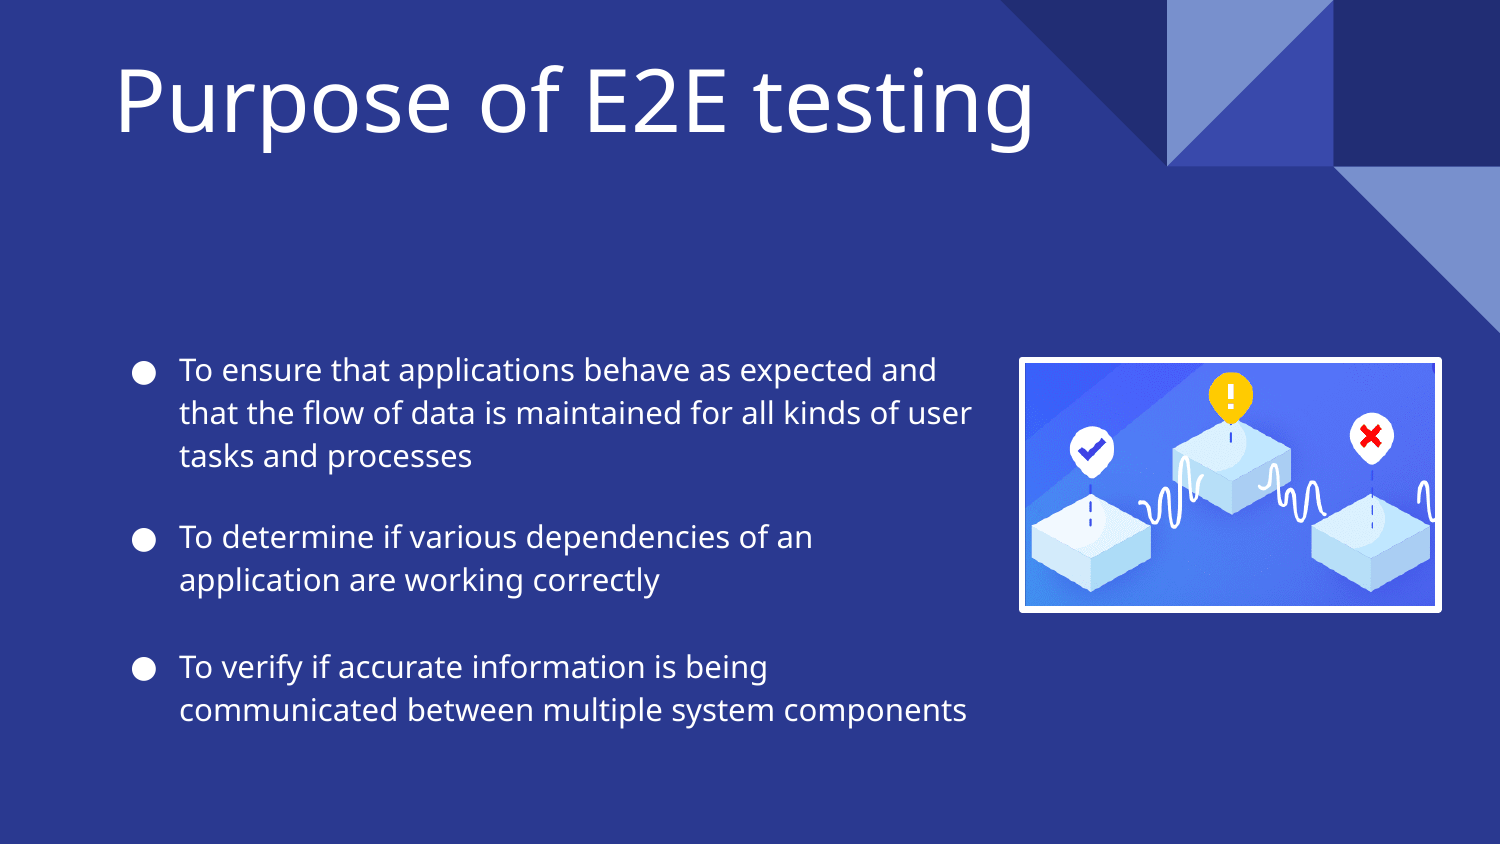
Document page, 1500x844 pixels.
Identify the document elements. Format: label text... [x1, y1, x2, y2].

title Purpose of E2E testing [98, 27, 1447, 166]
subtitle To ensure that applications behave as expected and that the flow of data is maintained for all kinds of user tasks and processes To determine if various dependencies of an application are working correctly To verify if accurate information is being communicated between multiple system components [98, 329, 991, 785]
picture [1024, 362, 1436, 607]
